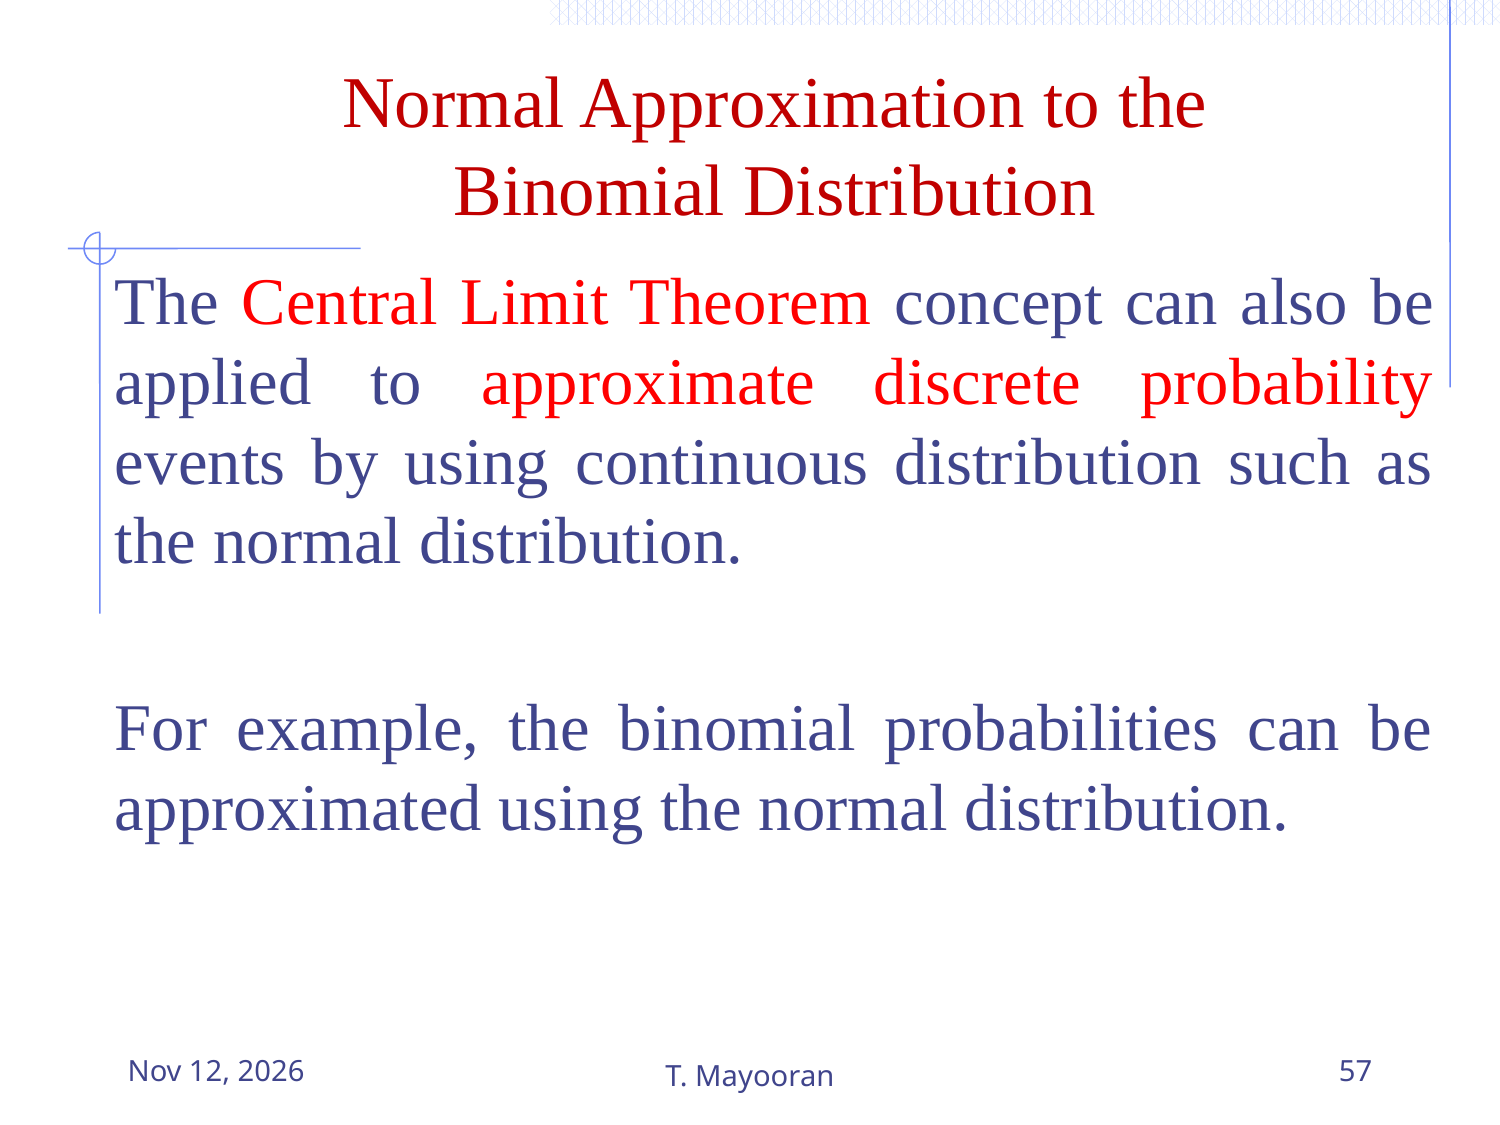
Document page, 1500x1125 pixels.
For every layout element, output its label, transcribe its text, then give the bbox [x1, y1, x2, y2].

title Normal Approximation to the Binomial Distribution [99, 50, 1450, 238]
footer T. Mayooran [512, 1024, 988, 1101]
slide_number 9-Apr-23 [112, 1024, 426, 1101]
list The Central Limit Theorem concept can also be applied to approximate discrete probability events by using continuous distribution such as the normal distribution. For example, the binomial probabilities can be approximated using the normal distribution. [99, 249, 1450, 925]
slide_number 57 [1074, 1024, 1388, 1101]
